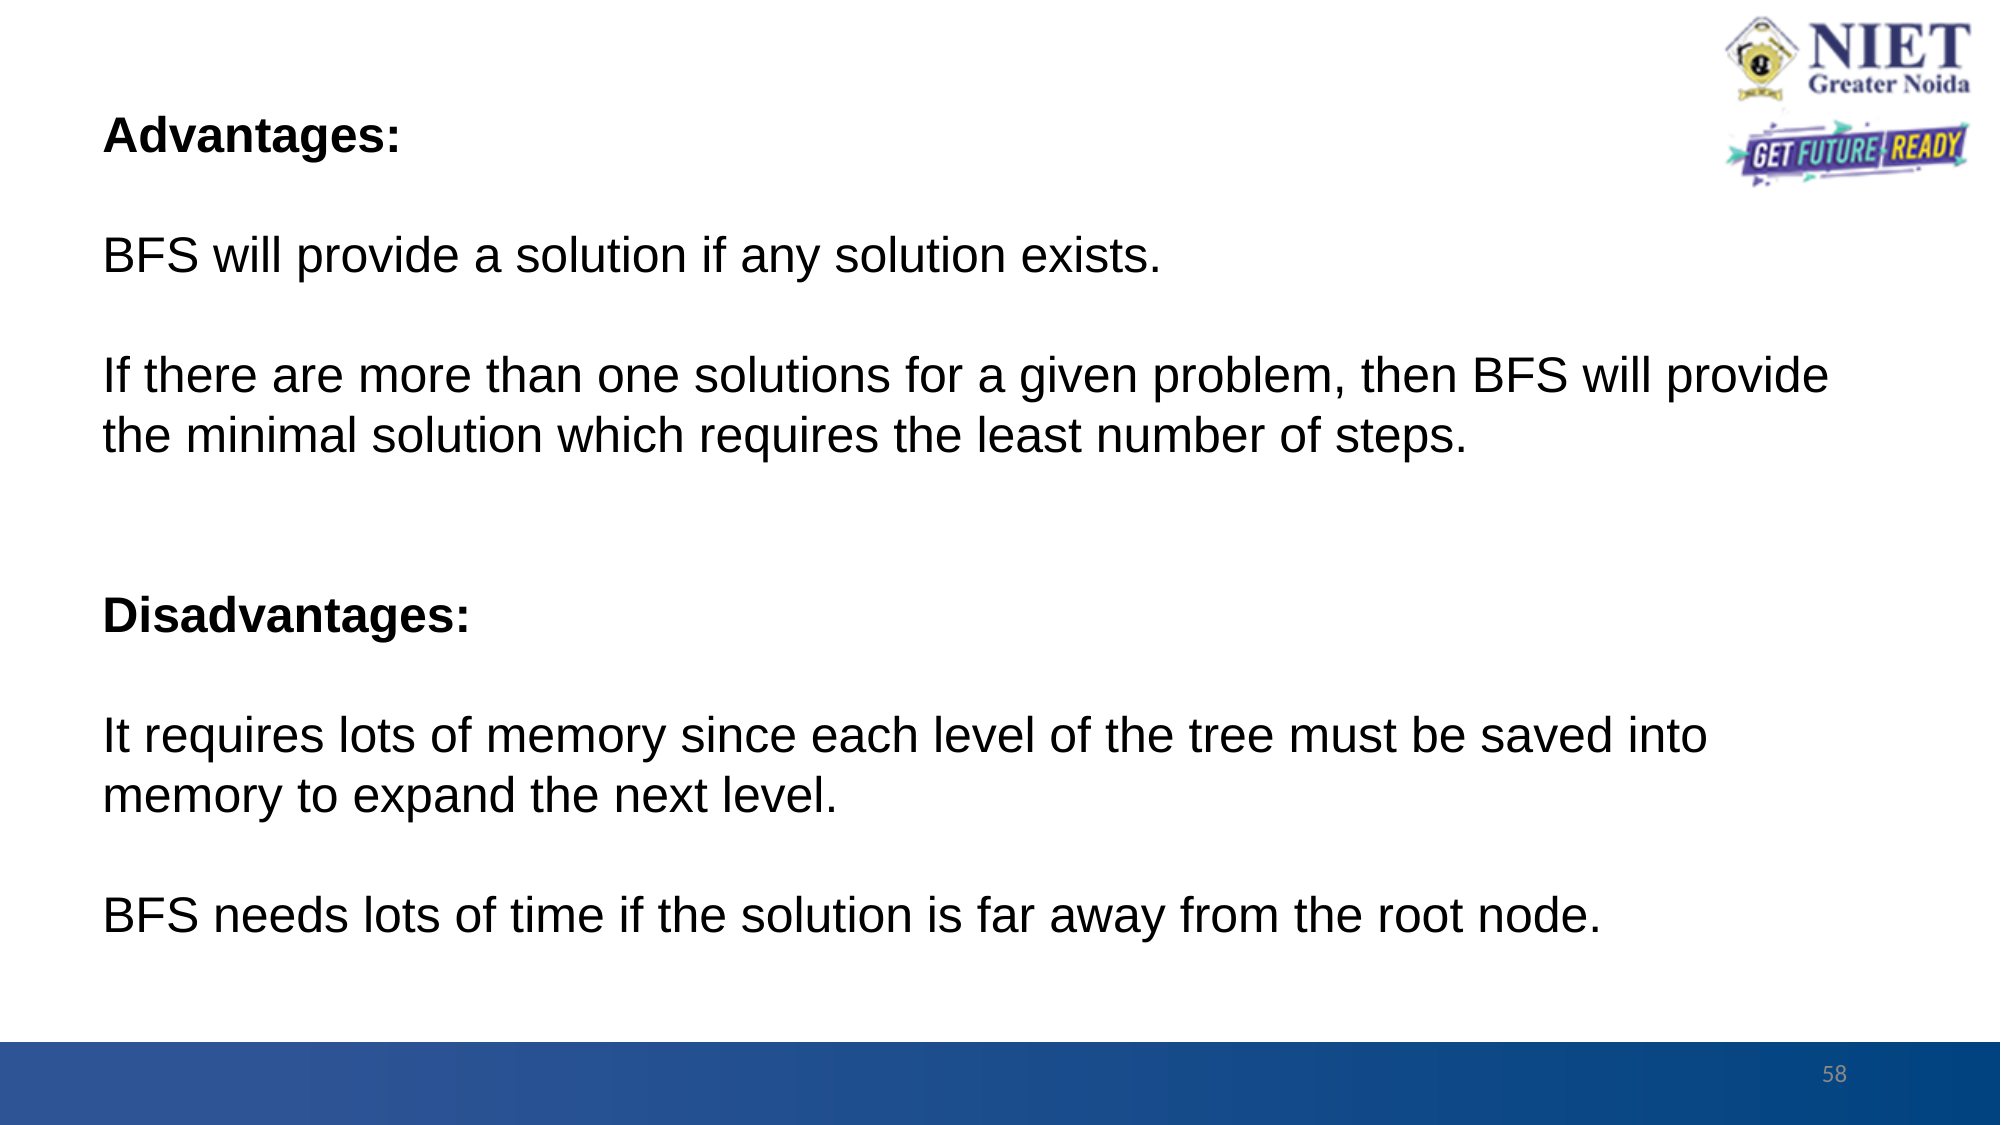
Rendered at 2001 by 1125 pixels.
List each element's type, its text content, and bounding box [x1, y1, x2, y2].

text_box Advantages: BFS will provide a solution if any solution exists. If there are more than one solutions for a given problem, then BFS will provide the minimal solution which requires the least number of steps. Disadvantages: It requires lots of memory since each level of the tree must be saved into memory to expand the next level. BFS needs lots of time if the solution is far away from the root node. [87, 94, 1863, 1125]
picture [1668, 0, 2000, 194]
